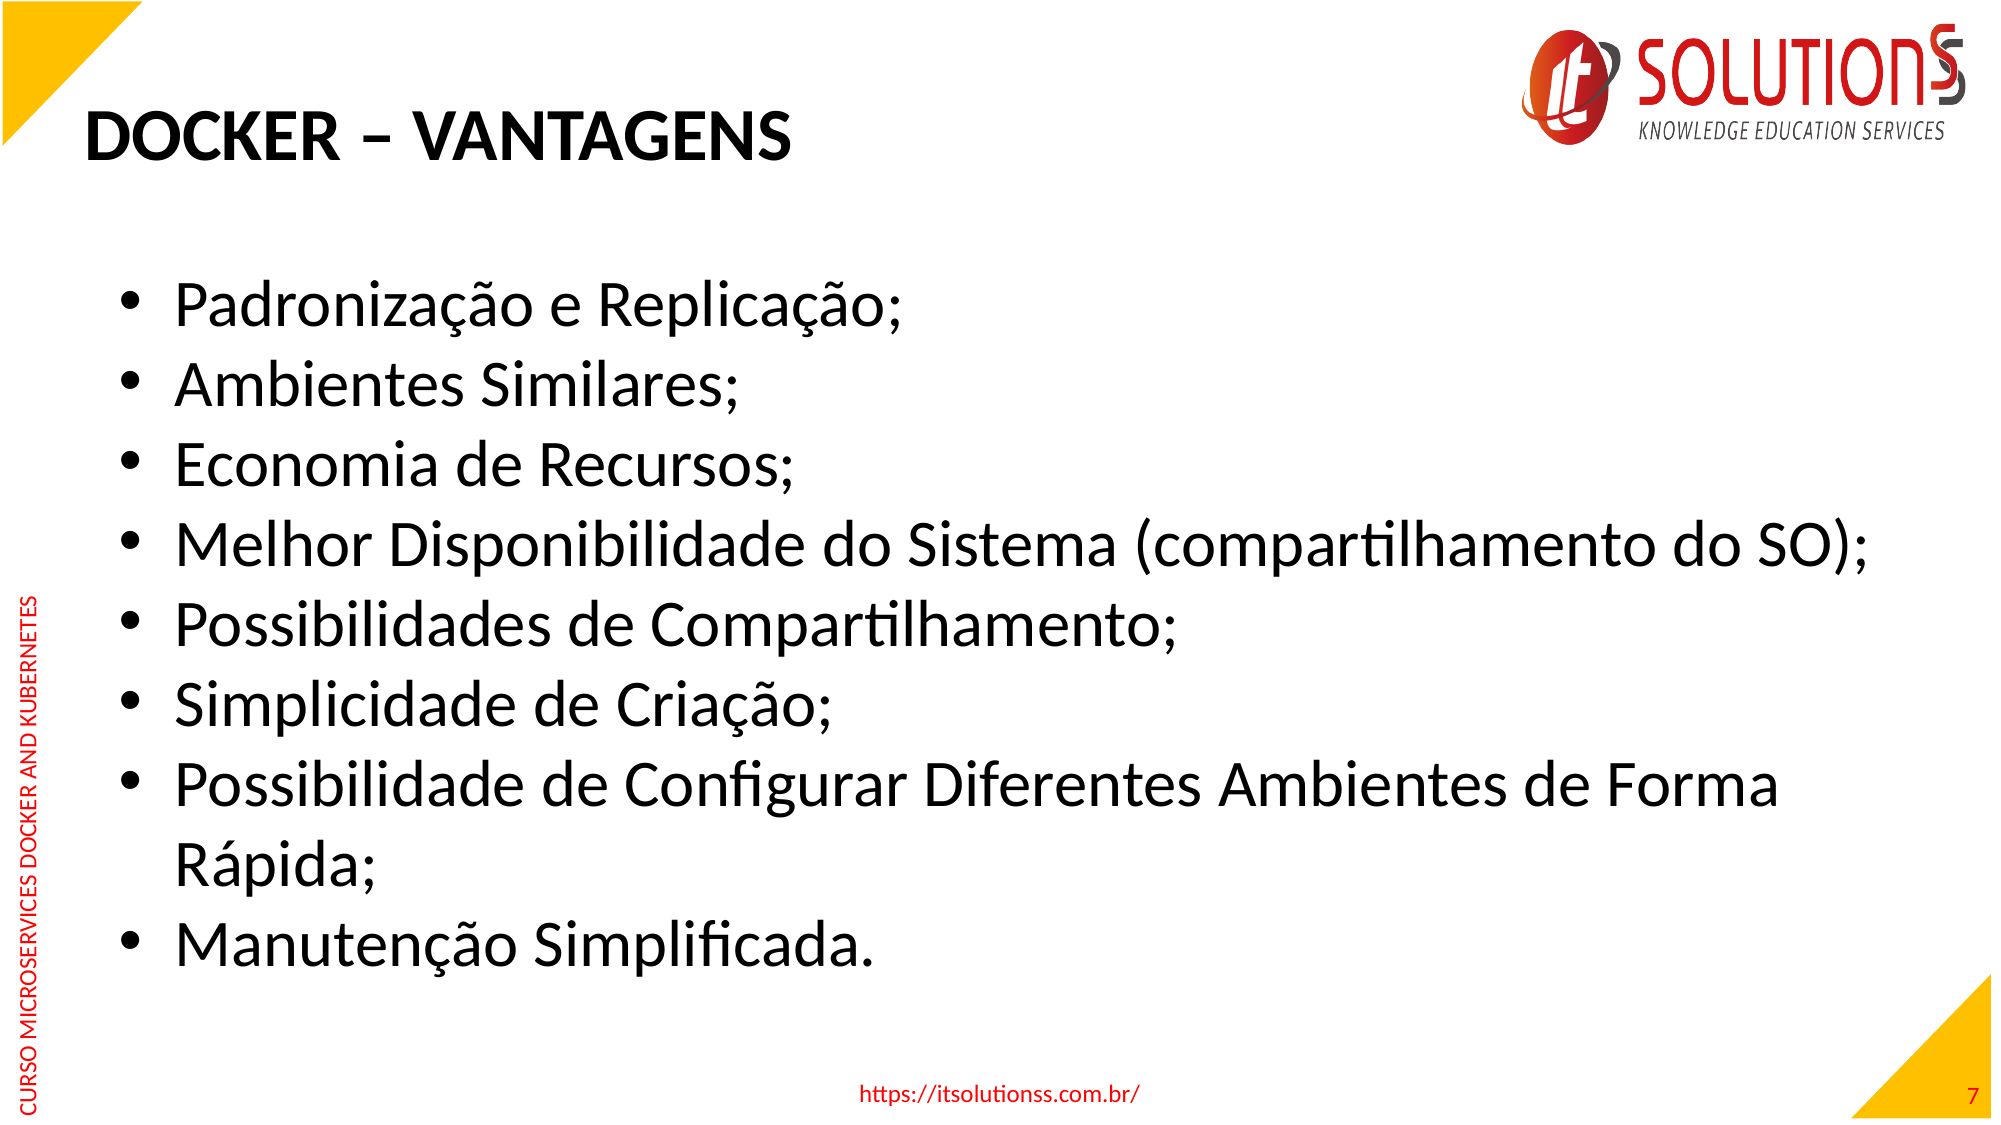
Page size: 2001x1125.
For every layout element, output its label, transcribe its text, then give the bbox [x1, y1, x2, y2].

text_box DOCKER – VANTAGENS [69, 77, 1103, 183]
text_box Padronização e Replicação; Ambientes Similares; Economia de Recursos; Melhor Disponibilidade do Sistema (compartilhamento do SO); Possibilidades de Compartilhamento; Simplicidade de Criação; Possibilidade de Configurar Diferentes Ambientes de Forma Rápida; Manutenção Simplificada. [103, 252, 1896, 987]
slide_number 7 [1544, 1065, 1995, 1125]
footer https://itsolutionss.com.br/ [662, 1062, 1338, 1123]
picture [1518, 22, 1969, 146]
